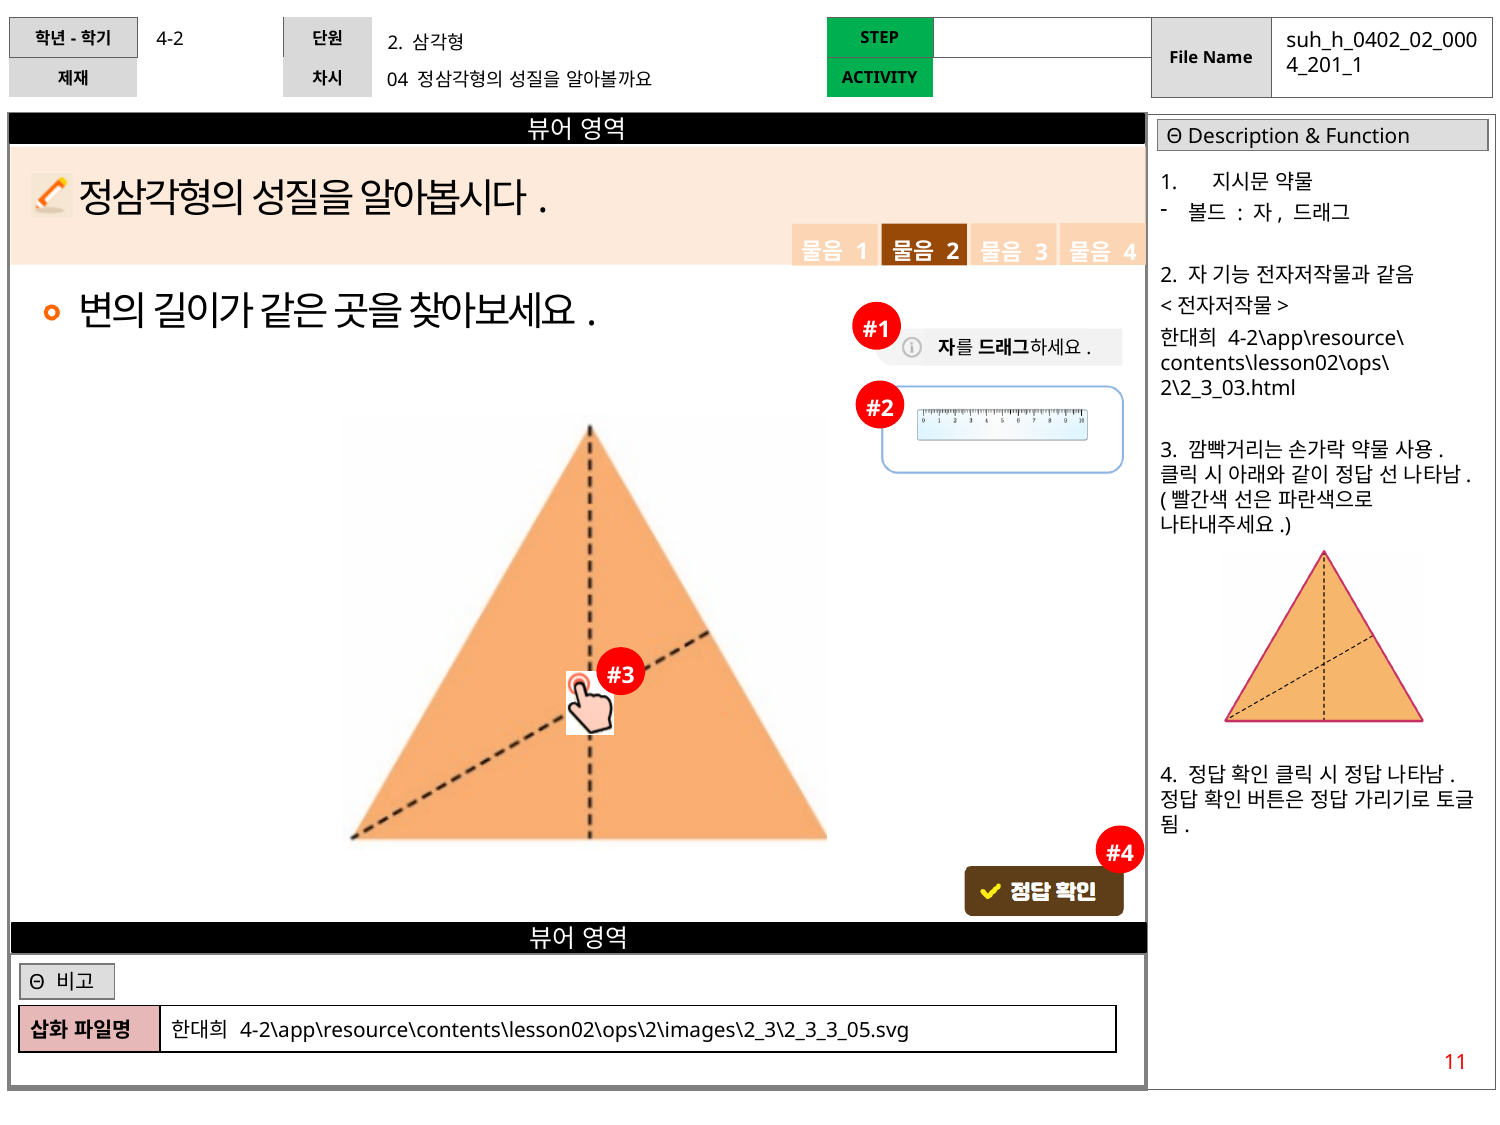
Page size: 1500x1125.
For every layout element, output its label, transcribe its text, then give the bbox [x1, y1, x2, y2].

picture [31, 173, 73, 218]
text_box 변의 길이가 같은 곳을 찾아보세요. [63, 278, 1134, 342]
picture [880, 383, 1126, 476]
picture [963, 863, 1126, 918]
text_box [792, 222, 1146, 266]
table_header 삽화 파일명 [20, 1006, 159, 1051]
picture [342, 414, 828, 851]
text_box 4-2 [141, 18, 284, 55]
table_header 한대희 4-2\app\resource\contents\lesson02\ops\2\images\2_3\2_3_3_05.svg [161, 1006, 1115, 1051]
text_box 정삼각형의 성질을 알아봅시다. [63, 165, 1145, 228]
text_box #1 [850, 299, 903, 350]
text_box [872, 325, 1123, 367]
text_box 2. 삼각형 [372, 23, 828, 48]
table_header Θ Description & Function [1158, 120, 1487, 150]
text_box #4 [1093, 823, 1147, 874]
text_box 04 정삼각형의 성질을 알아볼까요 [372, 60, 821, 96]
text_box #2 [853, 378, 894, 431]
text_box suh_h_0402_02_0004_201_1 [1271, 18, 1500, 84]
picture [40, 301, 61, 323]
text_box [9, 145, 1148, 267]
picture [1222, 550, 1424, 725]
text_box 지시문 약물 볼드 : 자, 드래그 2. 자 기능 전자저작물과 같음 <전자저작물> 한대희 4-2\app\resource\contents\lesson02\ops\2\2_3_03.html 3. 깜빡거리는 손가락 약물 사용. 클릭 시 아래와 같이 정답 선 나타남.(빨간색 선은 파란색으로 나타내주세요.) 4. 정답 확인 클릭 시 정답 나타남. 정답 확인 버튼은 정답 가리기로 토글 됨. [1145, 160, 1500, 845]
